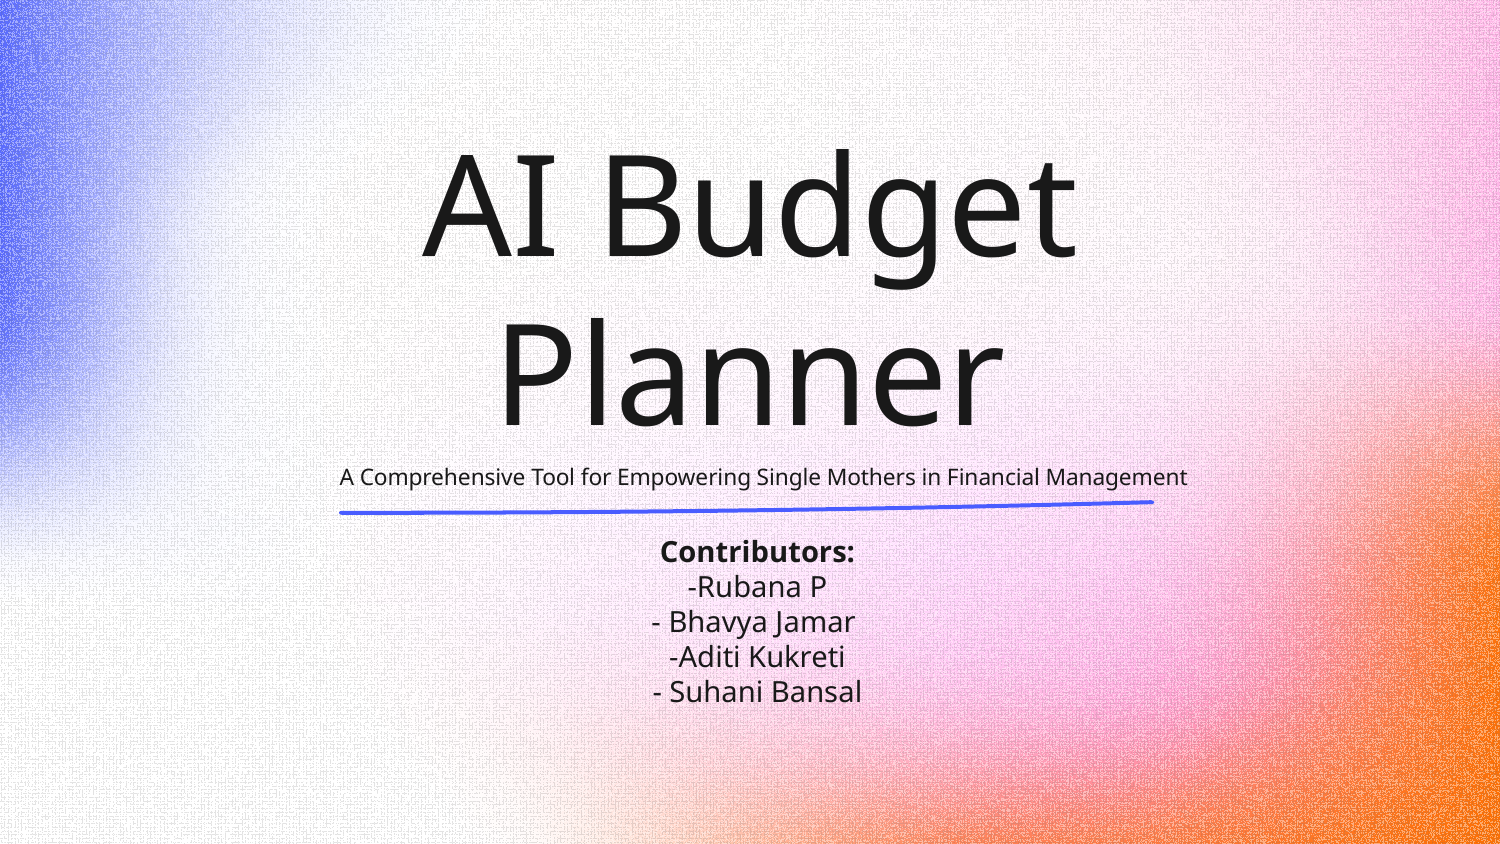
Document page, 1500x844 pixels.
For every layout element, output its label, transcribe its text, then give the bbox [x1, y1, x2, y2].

text_box [339, 500, 1154, 515]
subtitle A Comprehensive Tool for Empowering Single Mothers in Financial Management [274, 448, 1220, 527]
text_box Contributors: -Rubana P - Bhavya Jamar -Aditi Kukreti - Suhani Bansal [589, 526, 926, 716]
title AI Budget Planner [169, 98, 1331, 469]
picture [0, 0, 1500, 844]
